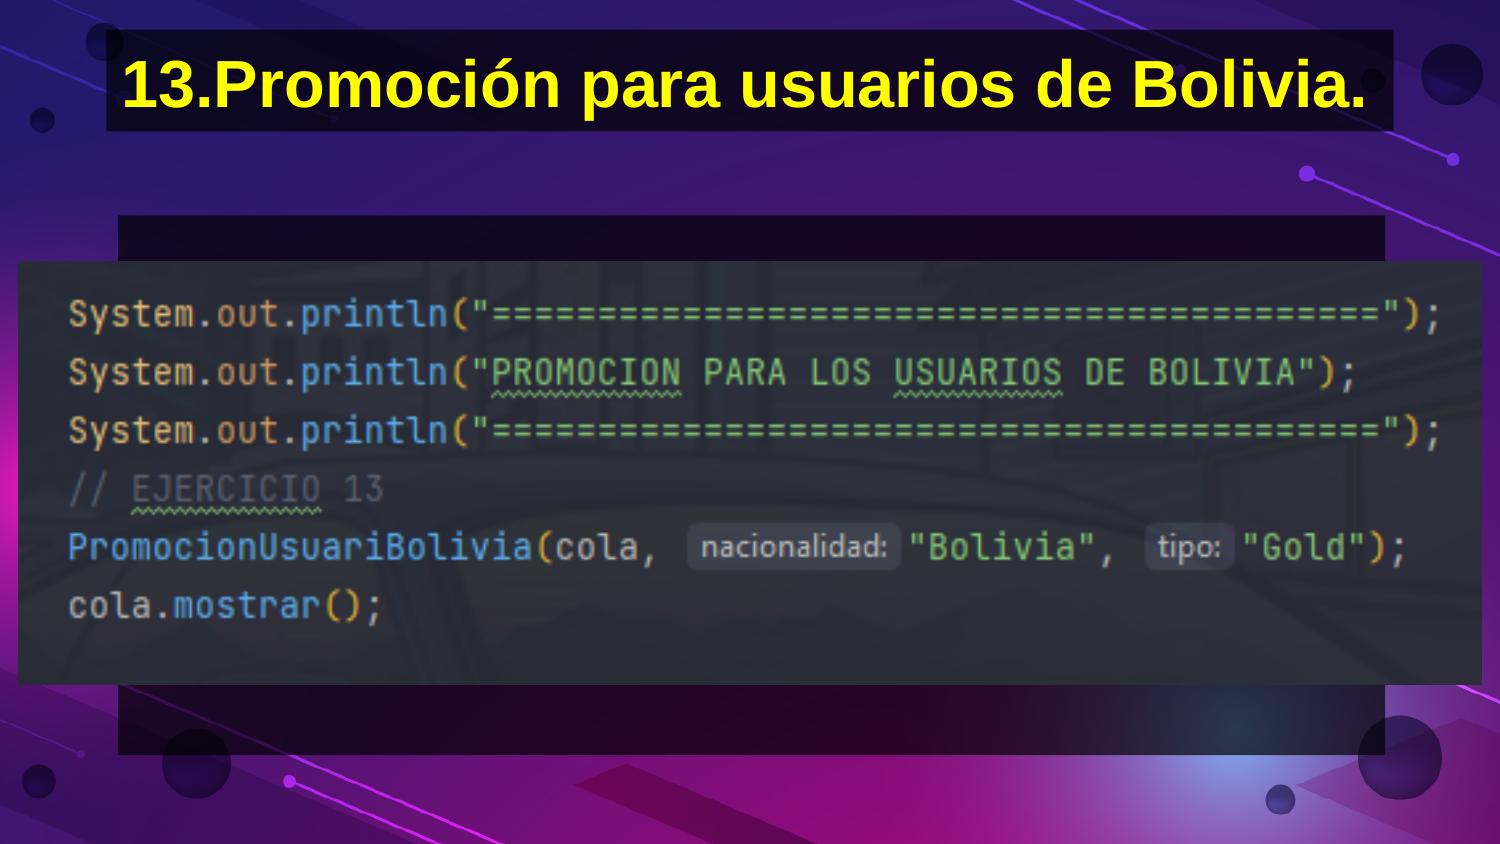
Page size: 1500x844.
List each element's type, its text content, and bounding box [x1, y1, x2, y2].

picture [0, 0, 1500, 844]
title 13.Promoción para usuarios de Bolivia. [106, 29, 1394, 132]
